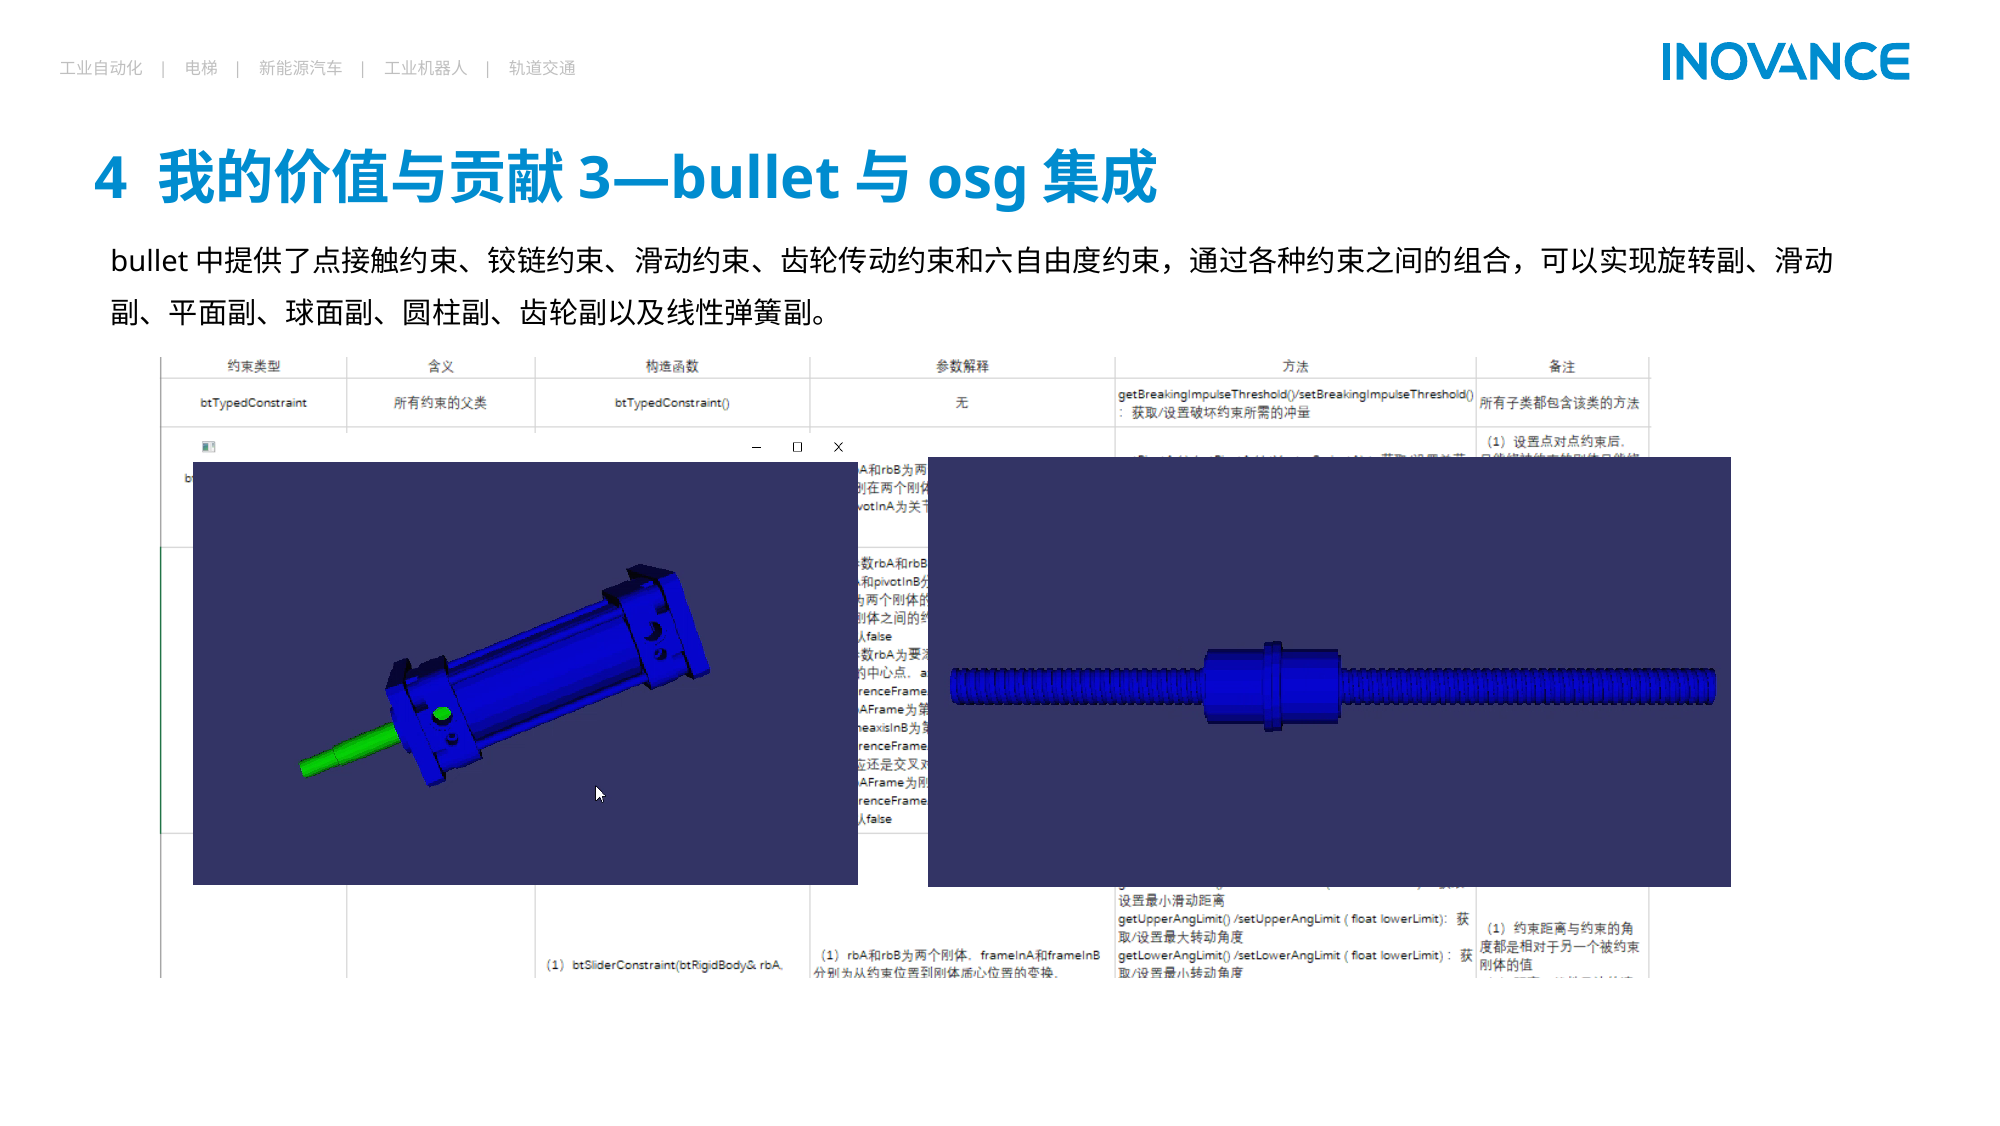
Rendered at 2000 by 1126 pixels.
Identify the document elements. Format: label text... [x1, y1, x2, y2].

text_box bullet中提供了点接触约束、铰链约束、滑动约束、齿轮传动约束和六自由度约束，通过各种约束之间的组合，可以实现旋转副、滑动副、平面副、球面副、圆柱副、齿轮副以及线性弹簧副。 [95, 217, 1876, 774]
title 4 我的价值与贡献3—bullet与osg集成 [89, 121, 1358, 229]
picture [159, 357, 1652, 978]
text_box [192, 432, 859, 886]
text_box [927, 456, 1732, 889]
